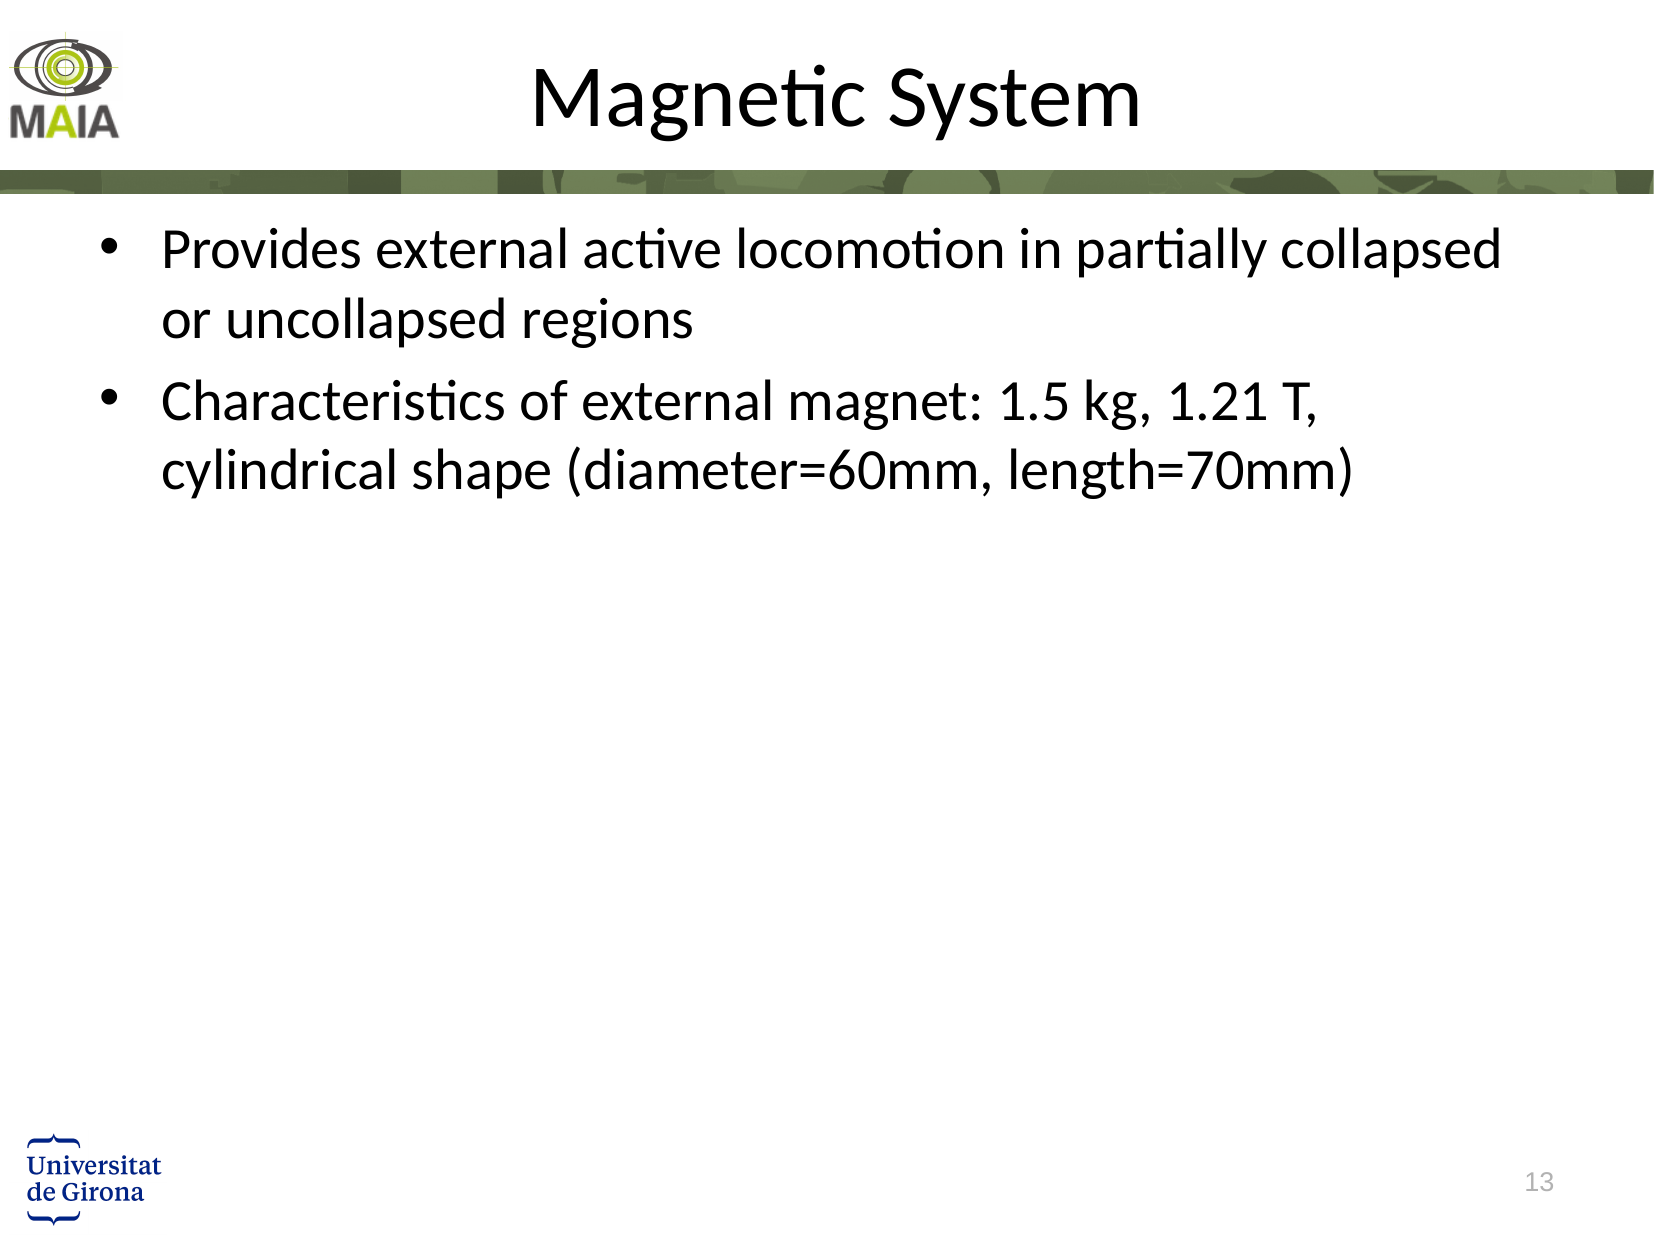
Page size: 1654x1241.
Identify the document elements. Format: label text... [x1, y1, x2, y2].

picture [8, 31, 92, 144]
slide_number 13 [1185, 1149, 1571, 1216]
title Magnetic System [92, 29, 1582, 153]
list Provides external active locomotion in partially collapsed or uncollapsed regions Characteristics of external magnet: 1.5 kg, 1.21 T, cylindrical shape (diameter=60mm, length=70mm) [82, 201, 1571, 1144]
